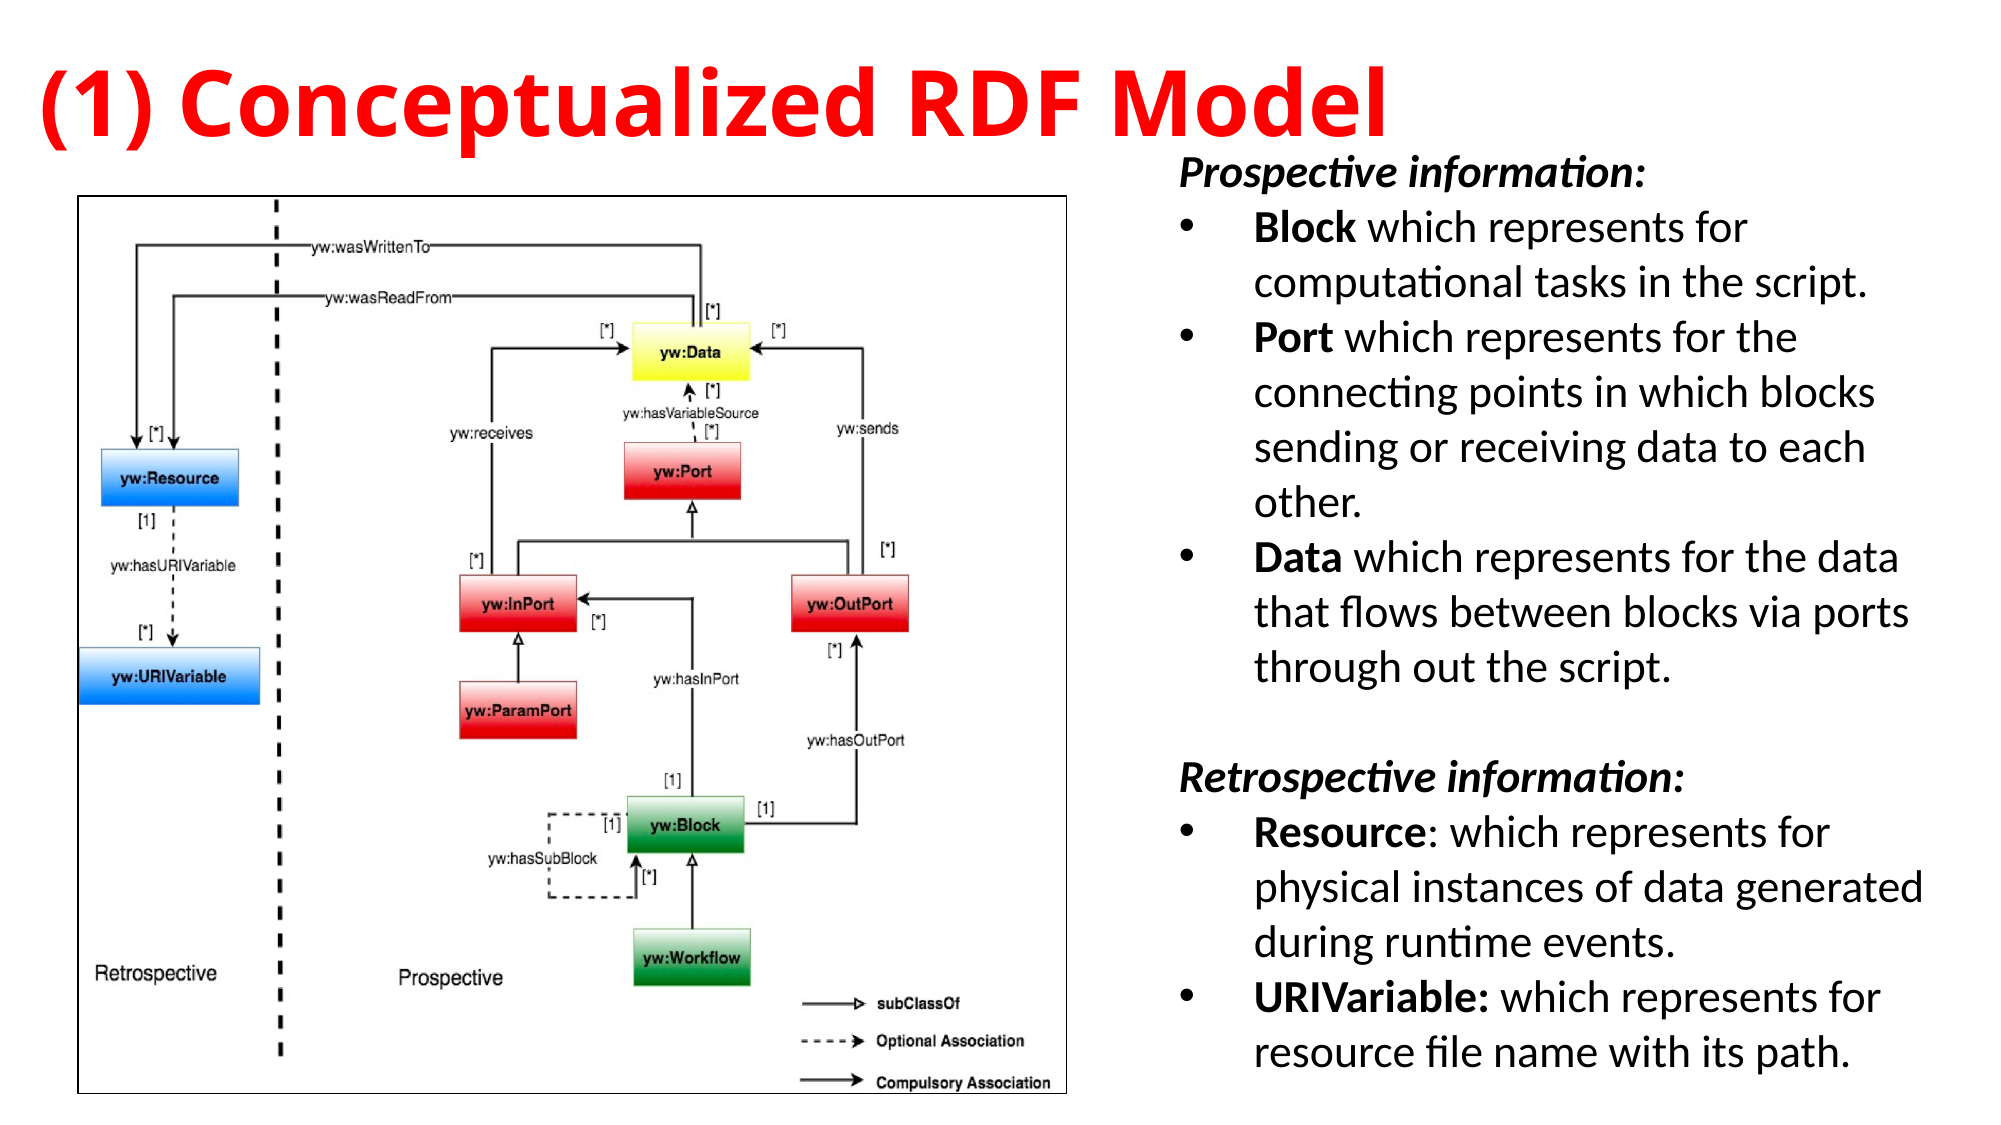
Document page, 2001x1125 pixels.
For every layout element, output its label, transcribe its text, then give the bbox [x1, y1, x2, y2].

title (1) Conceptualized RDF Model [24, 0, 1750, 216]
picture [76, 195, 1067, 1094]
text_box Prospective information: Block which represents for computational tasks in the script. Port which represents for the connecting points in which blocks sending or receiving data to each other. Data which represents for the data that flows between blocks via ports through out the script. Retrospective information: Resource: which represents for physical instances of data generated during runtime events. URIVariable: which represents for resource file name with its path. [1164, 134, 1972, 1085]
